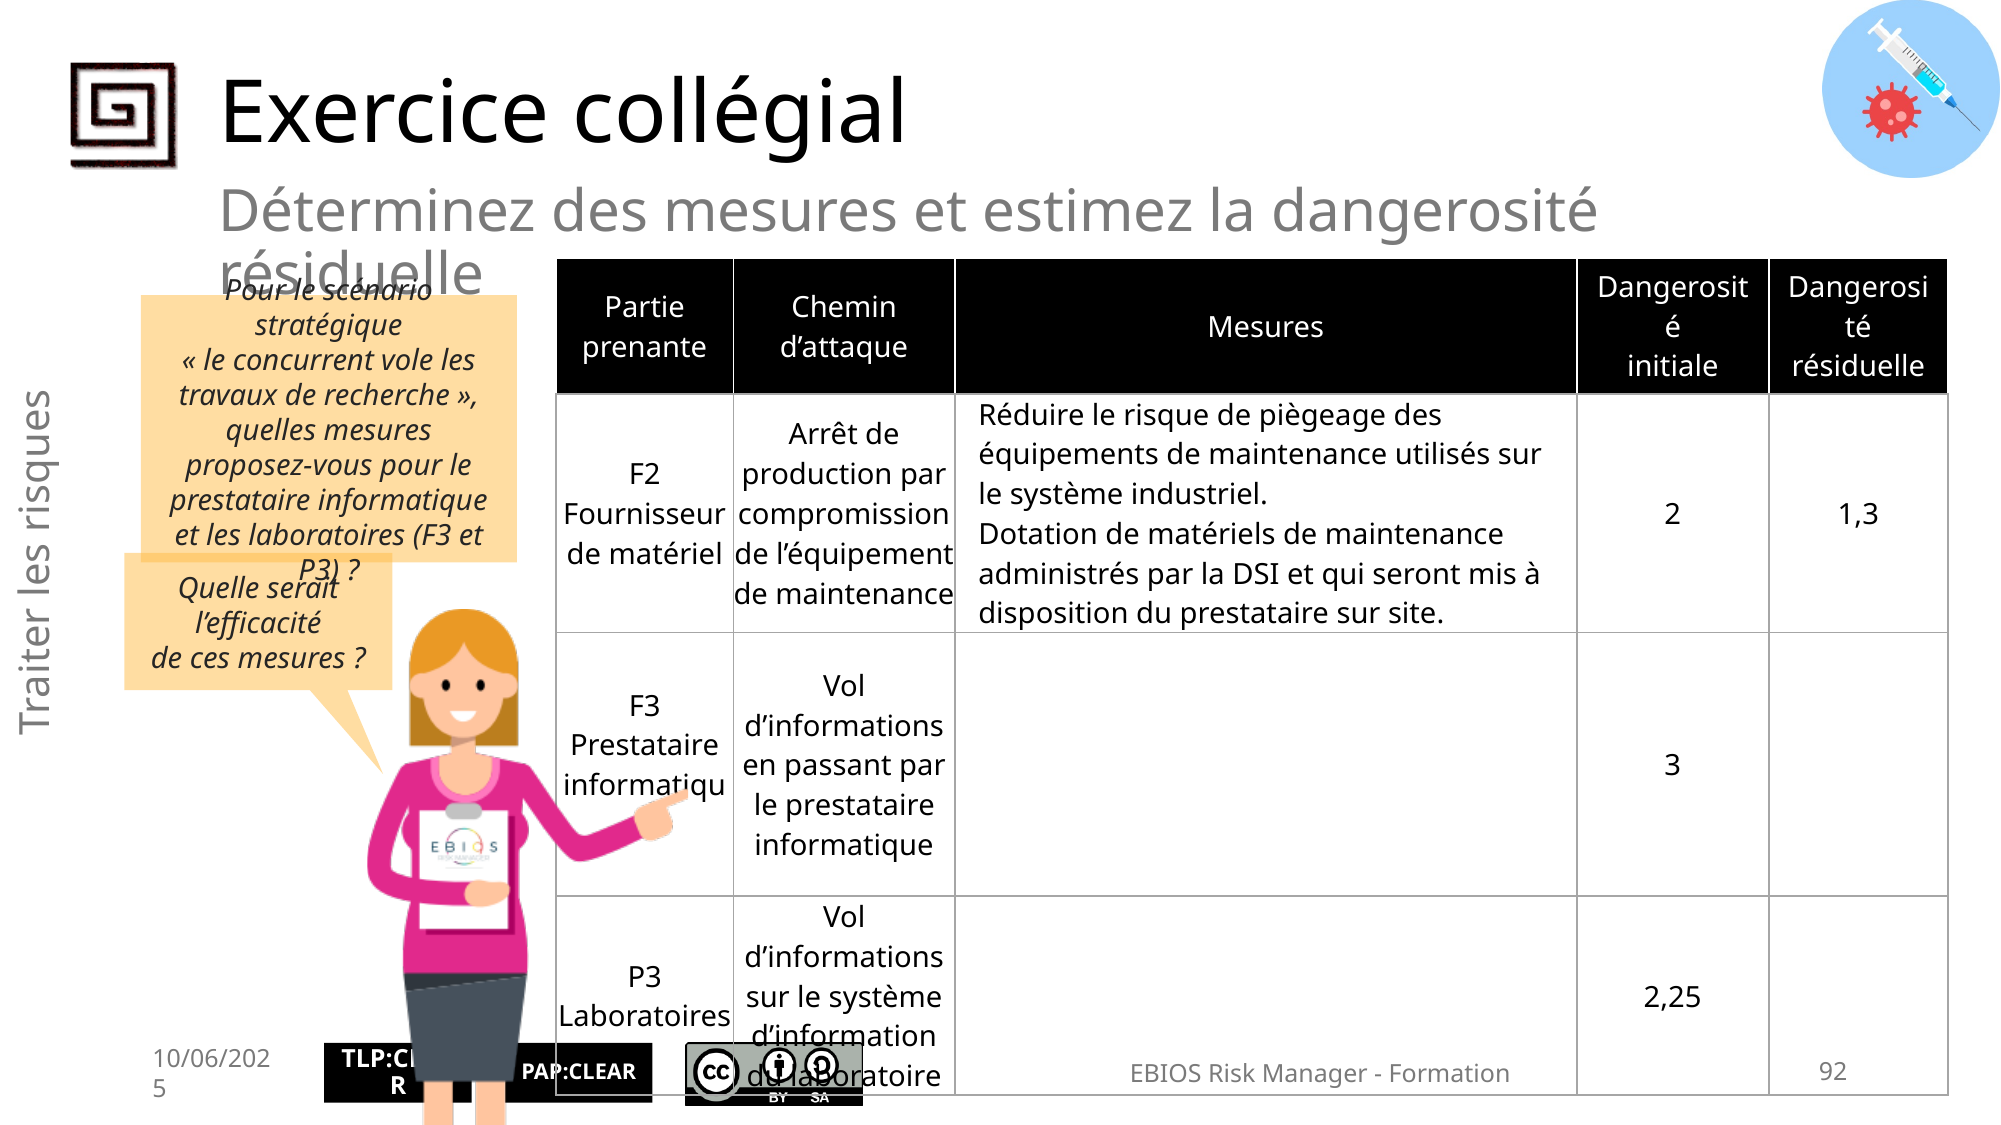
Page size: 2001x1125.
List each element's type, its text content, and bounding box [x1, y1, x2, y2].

table_cell 1,3 [1770, 395, 1947, 632]
table_cell 2 [1578, 395, 1768, 632]
picture [366, 609, 863, 1125]
table_cell [1770, 897, 1947, 1094]
slide_number 92 [1771, 1096, 1863, 1103]
table_header Mesures [956, 259, 1576, 393]
table_cell P3 Laboratoires [689, 897, 733, 1094]
table_header Partie prenante [557, 259, 733, 393]
text_box Pour le scénario stratégique « le concurrent vole les travaux de recherche », quelles mesures proposez-vous pour le prestataire informatique et les laboratoires (F3 et P3) ? [140, 295, 517, 563]
table_cell [956, 897, 1576, 1094]
table_cell F2 Fournisseur de matériel [557, 395, 733, 632]
table_cell [1770, 633, 1947, 895]
footer EBIOS Risk Manager - Formation [895, 1096, 1746, 1103]
picture [67, 59, 178, 170]
table_cell F3 Prestataire informatique [689, 633, 733, 895]
table_cell Vol d’informations sur le système d’information du laboratoire [734, 897, 954, 1094]
table_header Dangerosité résiduelle [1770, 259, 1947, 393]
text_box Quelle serait l’efficacité de ces mesures ? [123, 551, 394, 692]
table_header Chemin d’attaque [734, 259, 954, 393]
table_header Dangerosité initiale [1578, 259, 1768, 393]
table_cell Arrêt de production par compromission de l’équipement de maintenance [734, 395, 954, 632]
table_cell 3 [1578, 633, 1768, 895]
title Exercice collégial [203, 59, 1822, 170]
table_cell Réduire le risque de piègeage des équipements de maintenance utilisés sur le système industriel. Dotation de matériels de maintenance administrés par la DSI et qui seront mis à disposition du prestataire sur site. [956, 395, 1576, 632]
picture [1822, 0, 2000, 178]
text_box [311, 692, 366, 755]
list Déterminez des mesures et estimez la dangerosité résiduelle [203, 174, 1863, 255]
table_cell 2,25 [1578, 897, 1768, 1094]
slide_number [137, 1042, 291, 1103]
text_box Traiter les risques [0, 0, 65, 1125]
table_cell [956, 633, 1576, 895]
table_cell Vol d’informations en passant par le prestataire informatique [734, 633, 954, 895]
